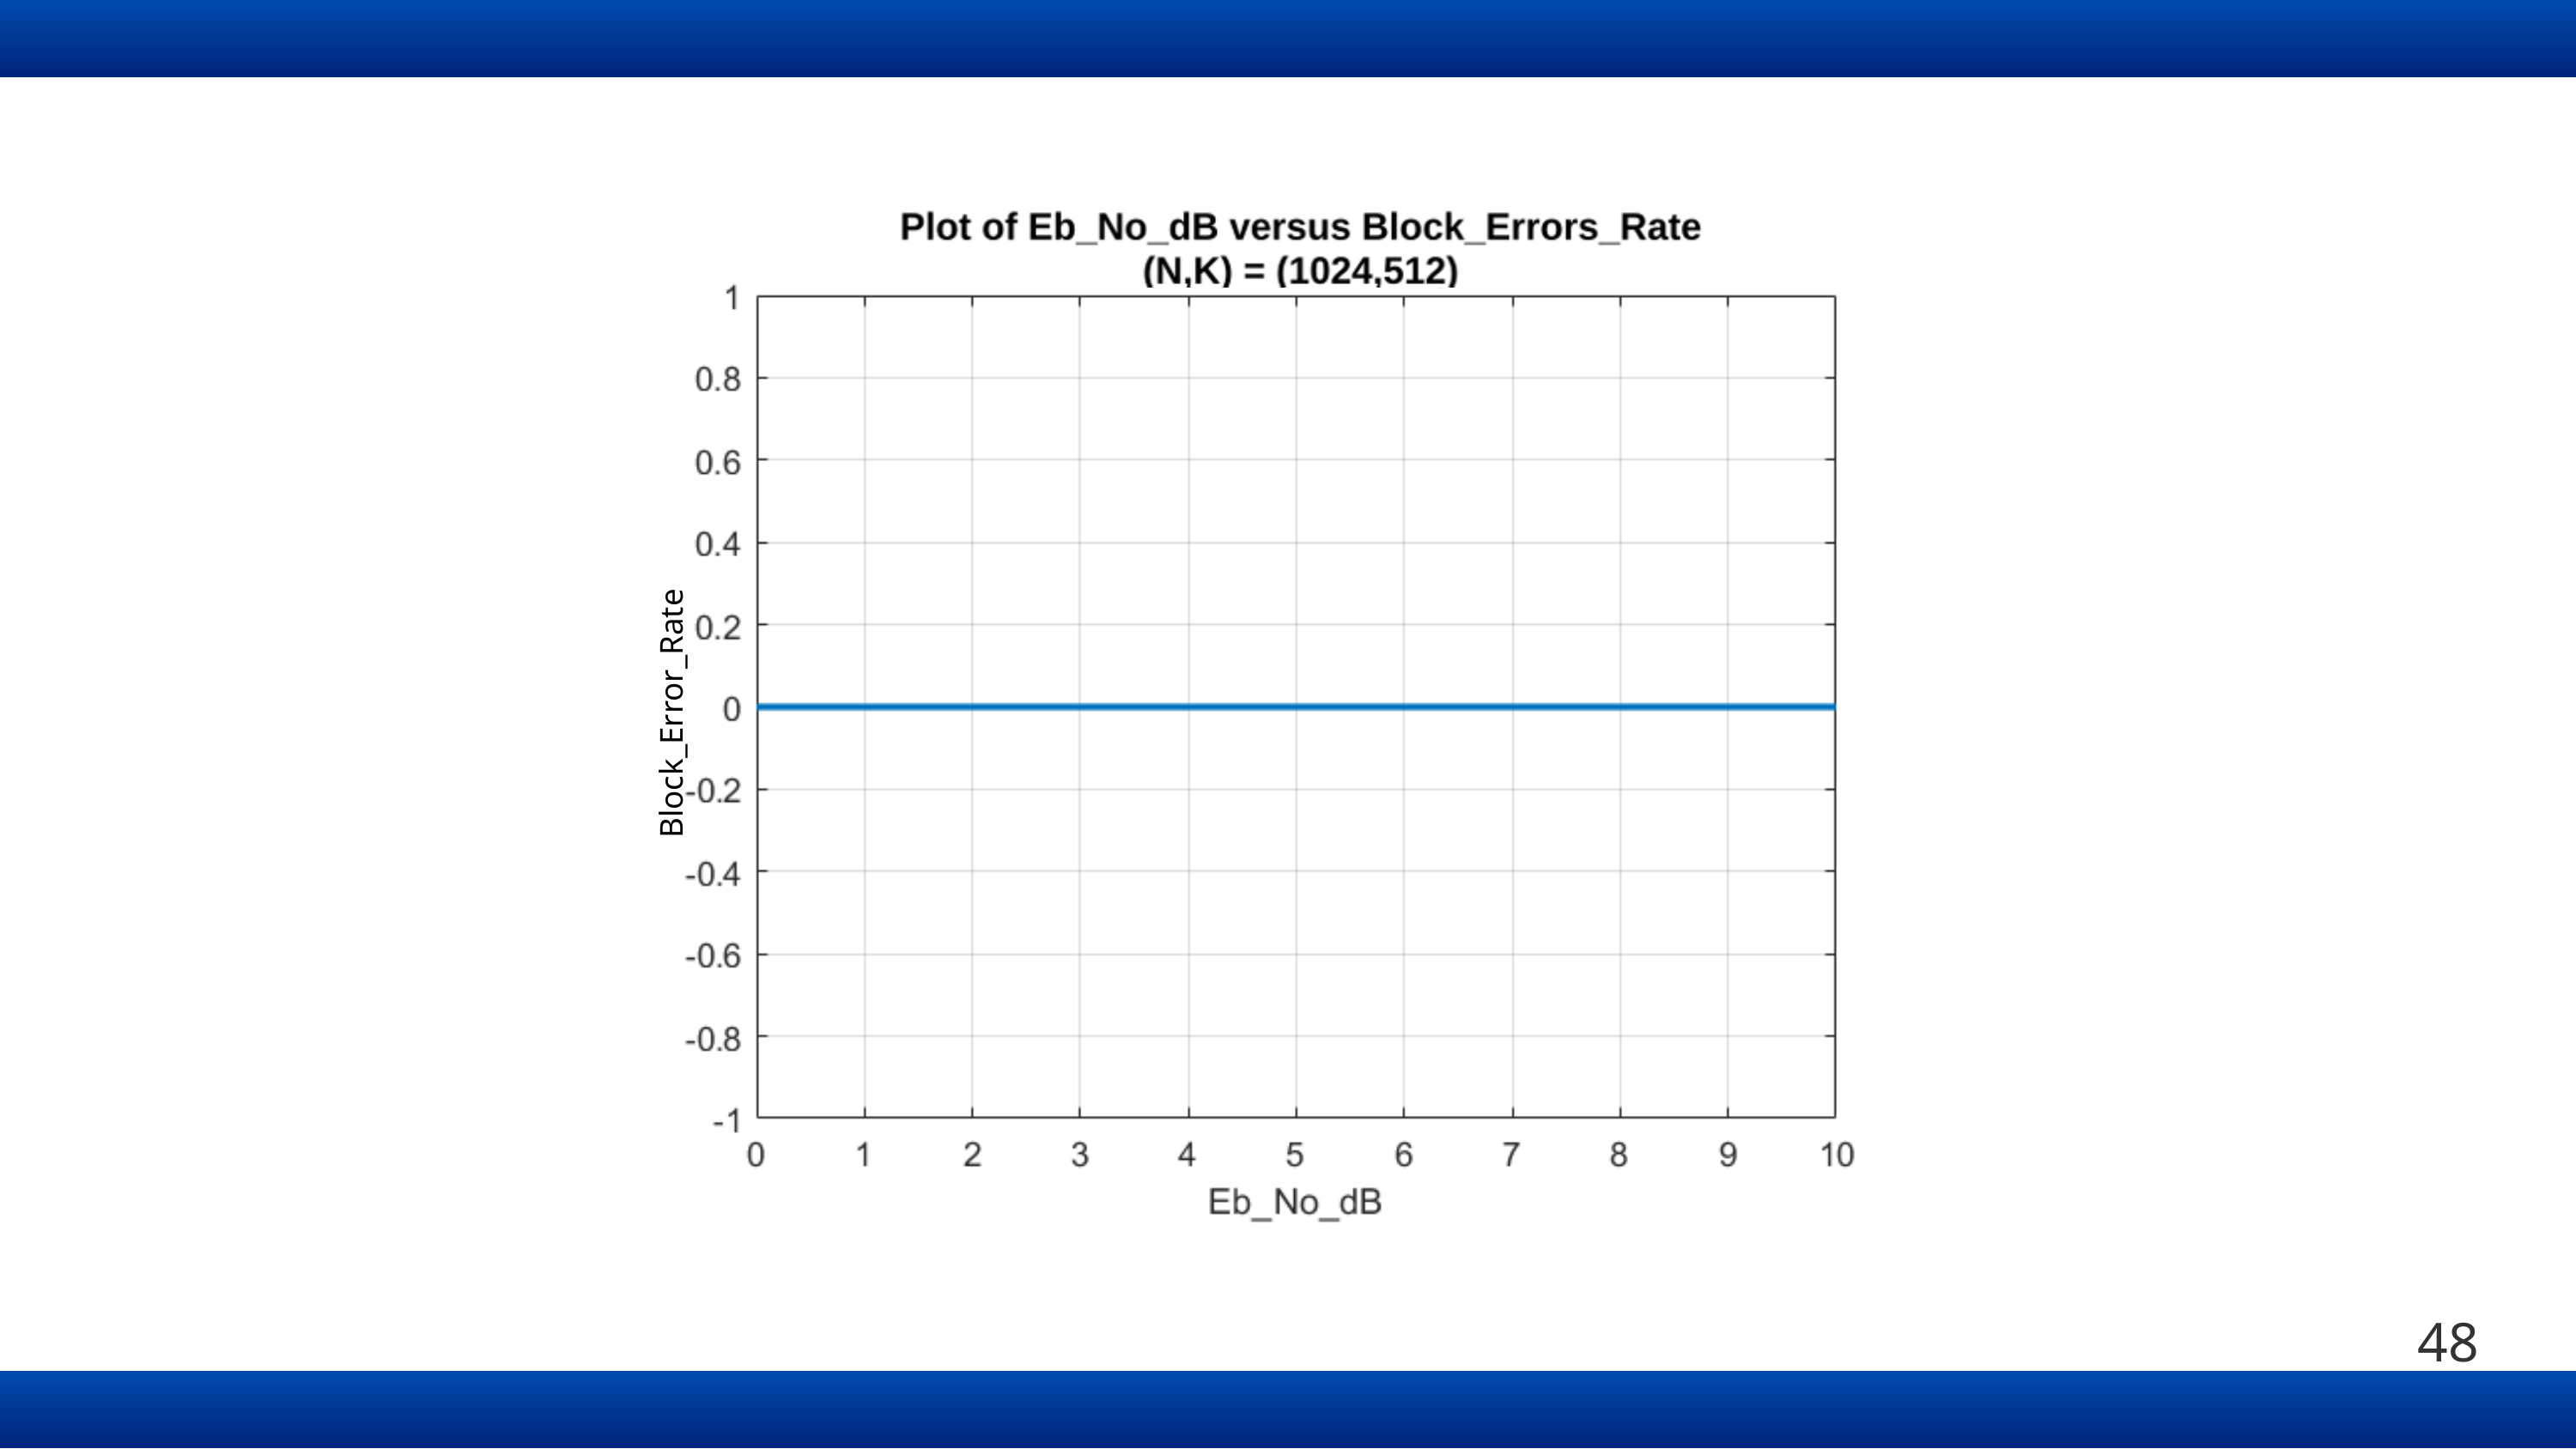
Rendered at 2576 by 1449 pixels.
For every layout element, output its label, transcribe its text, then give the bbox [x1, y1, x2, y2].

text_box 48 [2383, 1286, 2480, 1367]
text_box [0, 0, 2576, 78]
text_box [750, 169, 1826, 288]
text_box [0, 1371, 2576, 1449]
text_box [576, 555, 683, 870]
text_box [576, 191, 1968, 1234]
text_box Block_Error_Rate [686, 573, 690, 854]
